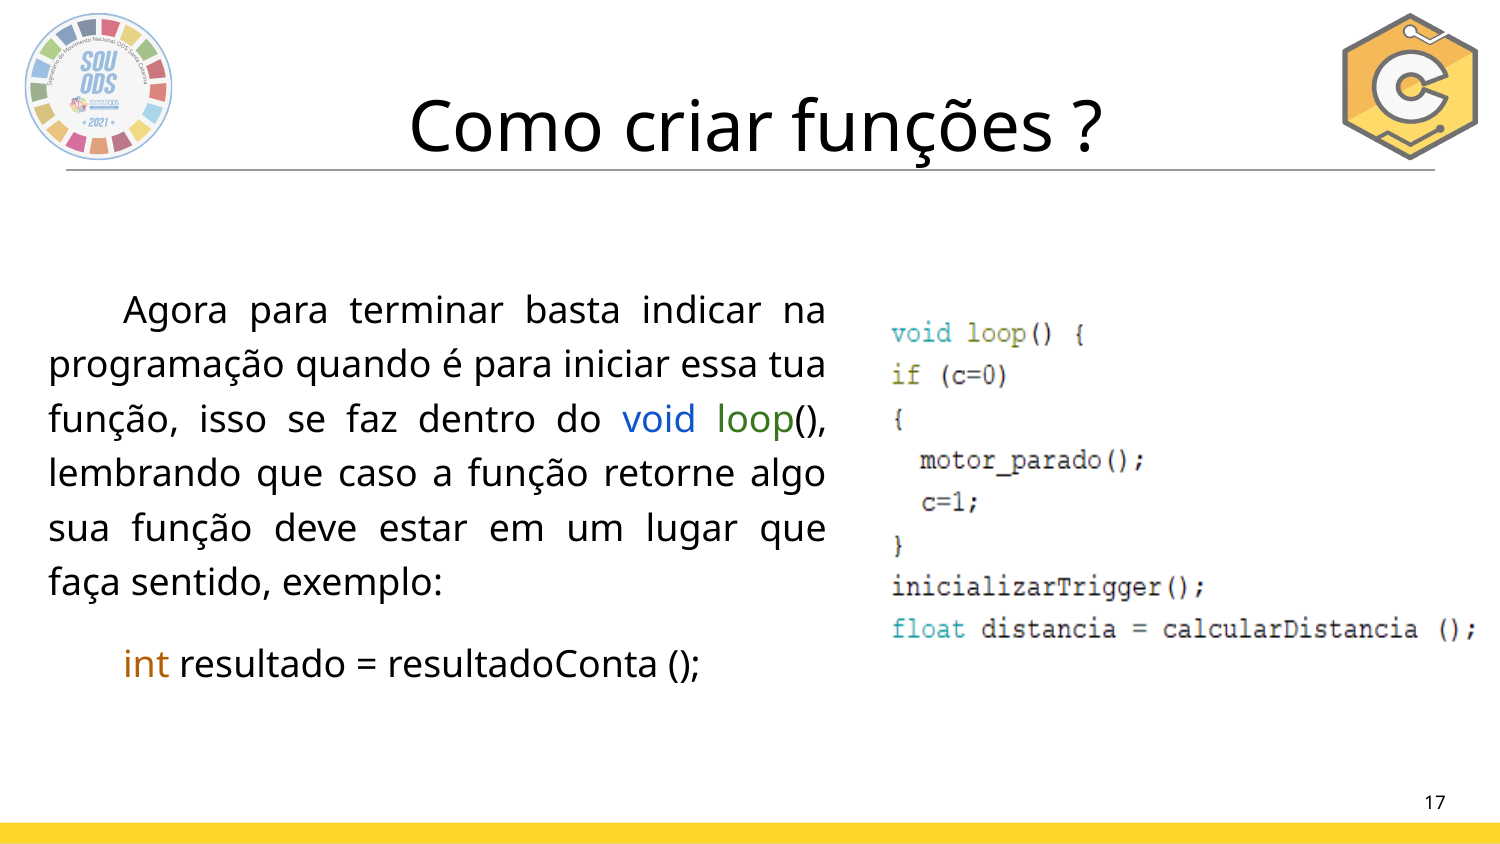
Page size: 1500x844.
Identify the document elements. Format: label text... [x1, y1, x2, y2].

slide_number ‹#› [1415, 795, 1451, 822]
text_box [0, 822, 1500, 844]
picture [879, 298, 1487, 689]
text_box Agora para terminar basta indicar na programação quando é para iniciar essa tua função, isso se faz dentro do void loop(), lembrando que caso a função retorne algo sua função deve estar em um lugar que faça sentido, exemplo: int resultado = resultadoConta (); [0, 205, 910, 756]
text_box Como criar funções ? [97, 65, 1415, 164]
